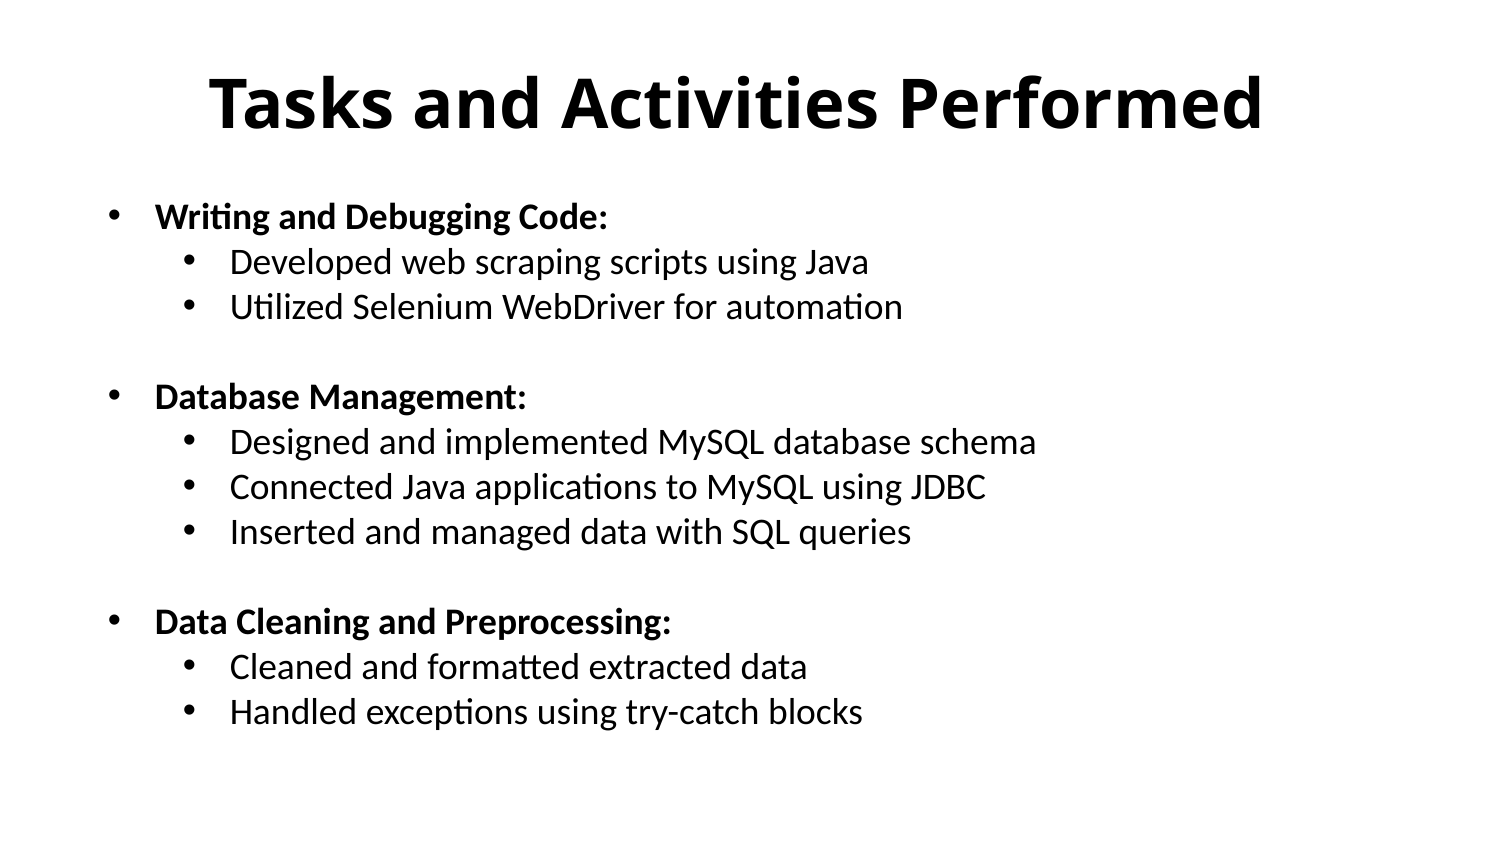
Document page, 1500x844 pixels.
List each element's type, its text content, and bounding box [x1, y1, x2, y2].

title Tasks and Activities Performed [193, 27, 1416, 185]
text_box Writing and Debugging Code: Developed web scraping scripts using Java Utilized Selenium WebDriver for automation Database Management: Designed and implemented MySQL database schema Connected Java applications to MySQL using JDBC Inserted and managed data with SQL queries Data Cleaning and Preprocessing: Cleaned and formatted extracted data Handled exceptions using try-catch blocks [93, 184, 1407, 785]
